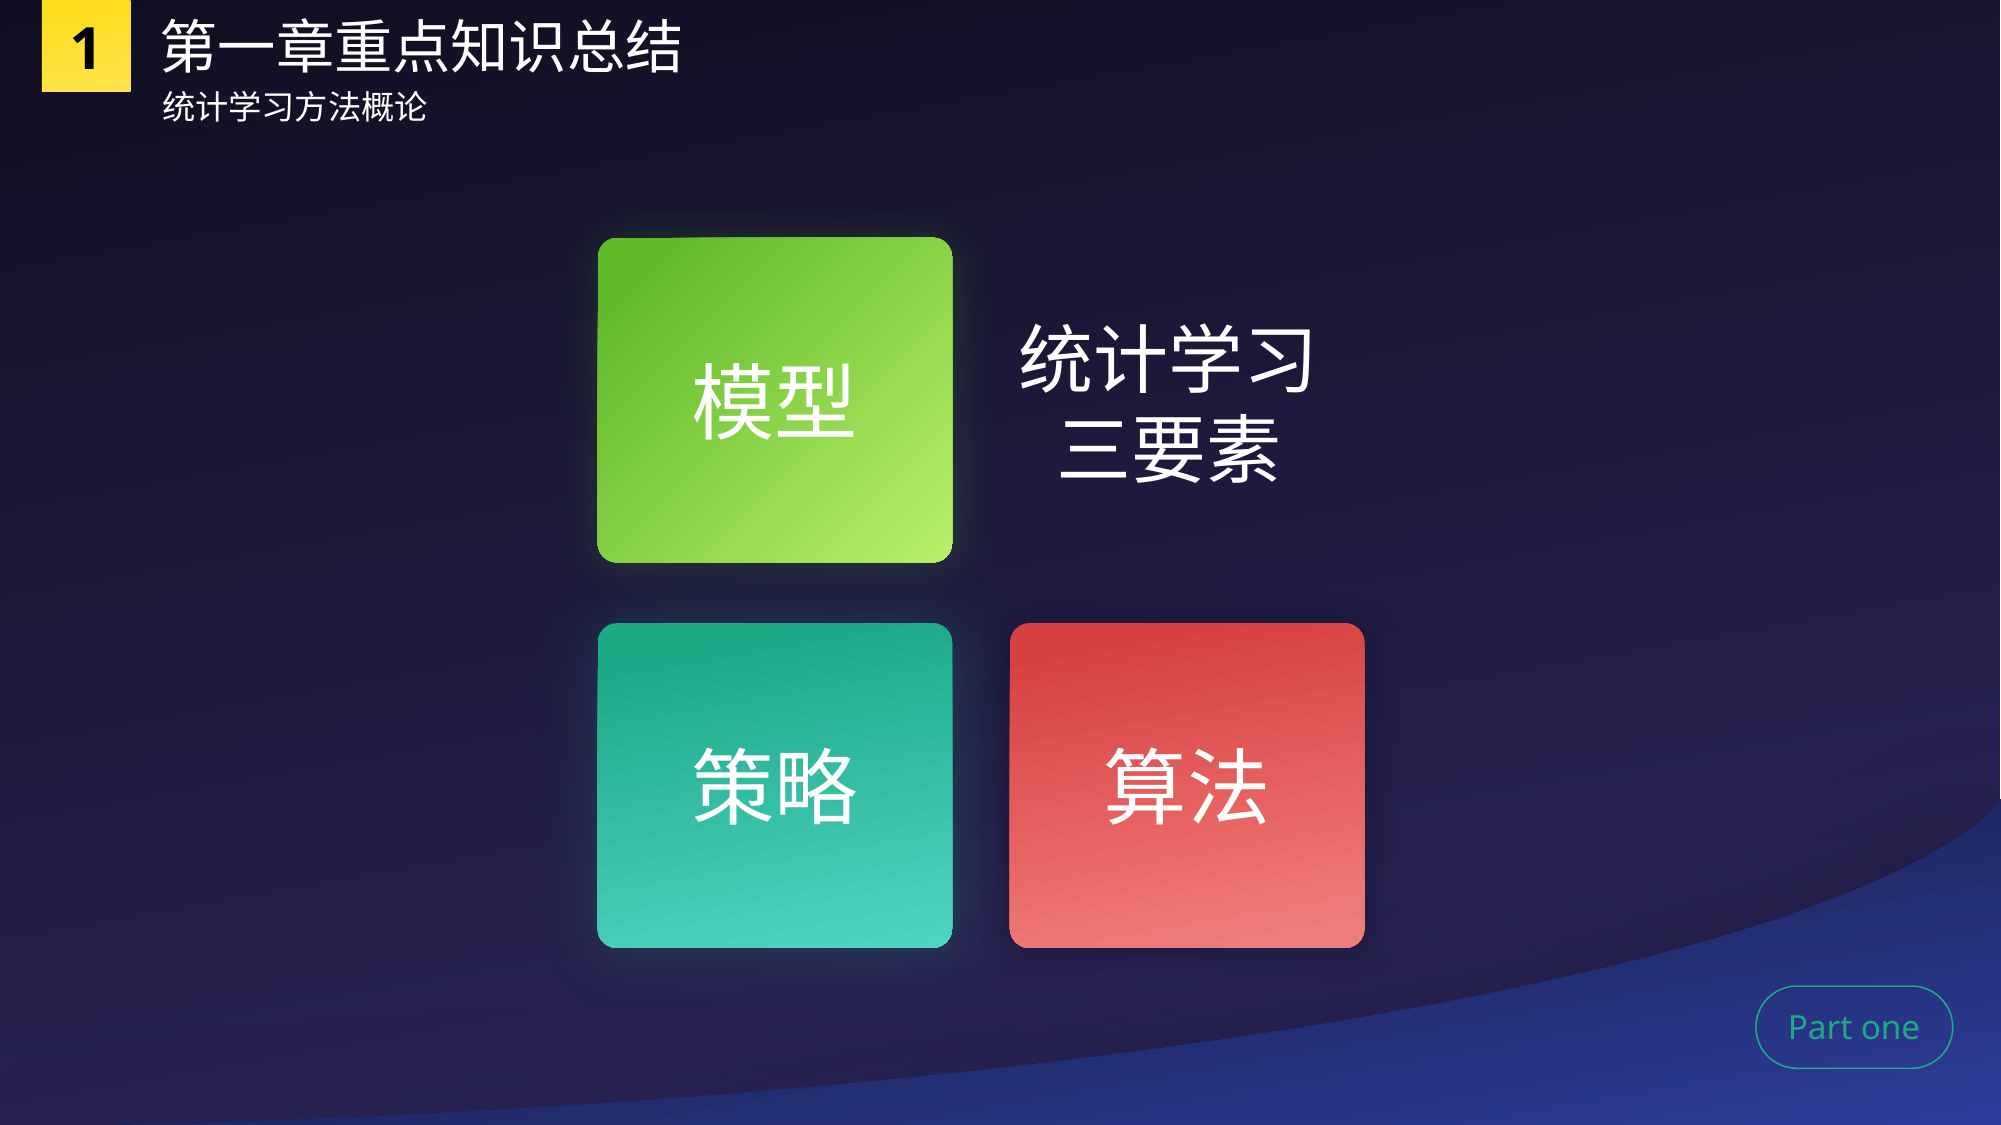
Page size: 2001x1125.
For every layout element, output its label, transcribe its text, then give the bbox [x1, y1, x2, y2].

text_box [2, 797, 2000, 1125]
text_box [41, 0, 131, 92]
text_box 模型 [596, 236, 954, 564]
text_box 统计学习方法概论 [147, 79, 1028, 134]
text_box 策略 [596, 622, 954, 797]
text_box 第一章重点知识总结 [131, 2, 794, 88]
text_box 统计学习 三要素 [982, 305, 1386, 500]
text_box 算法 [1008, 622, 1366, 797]
